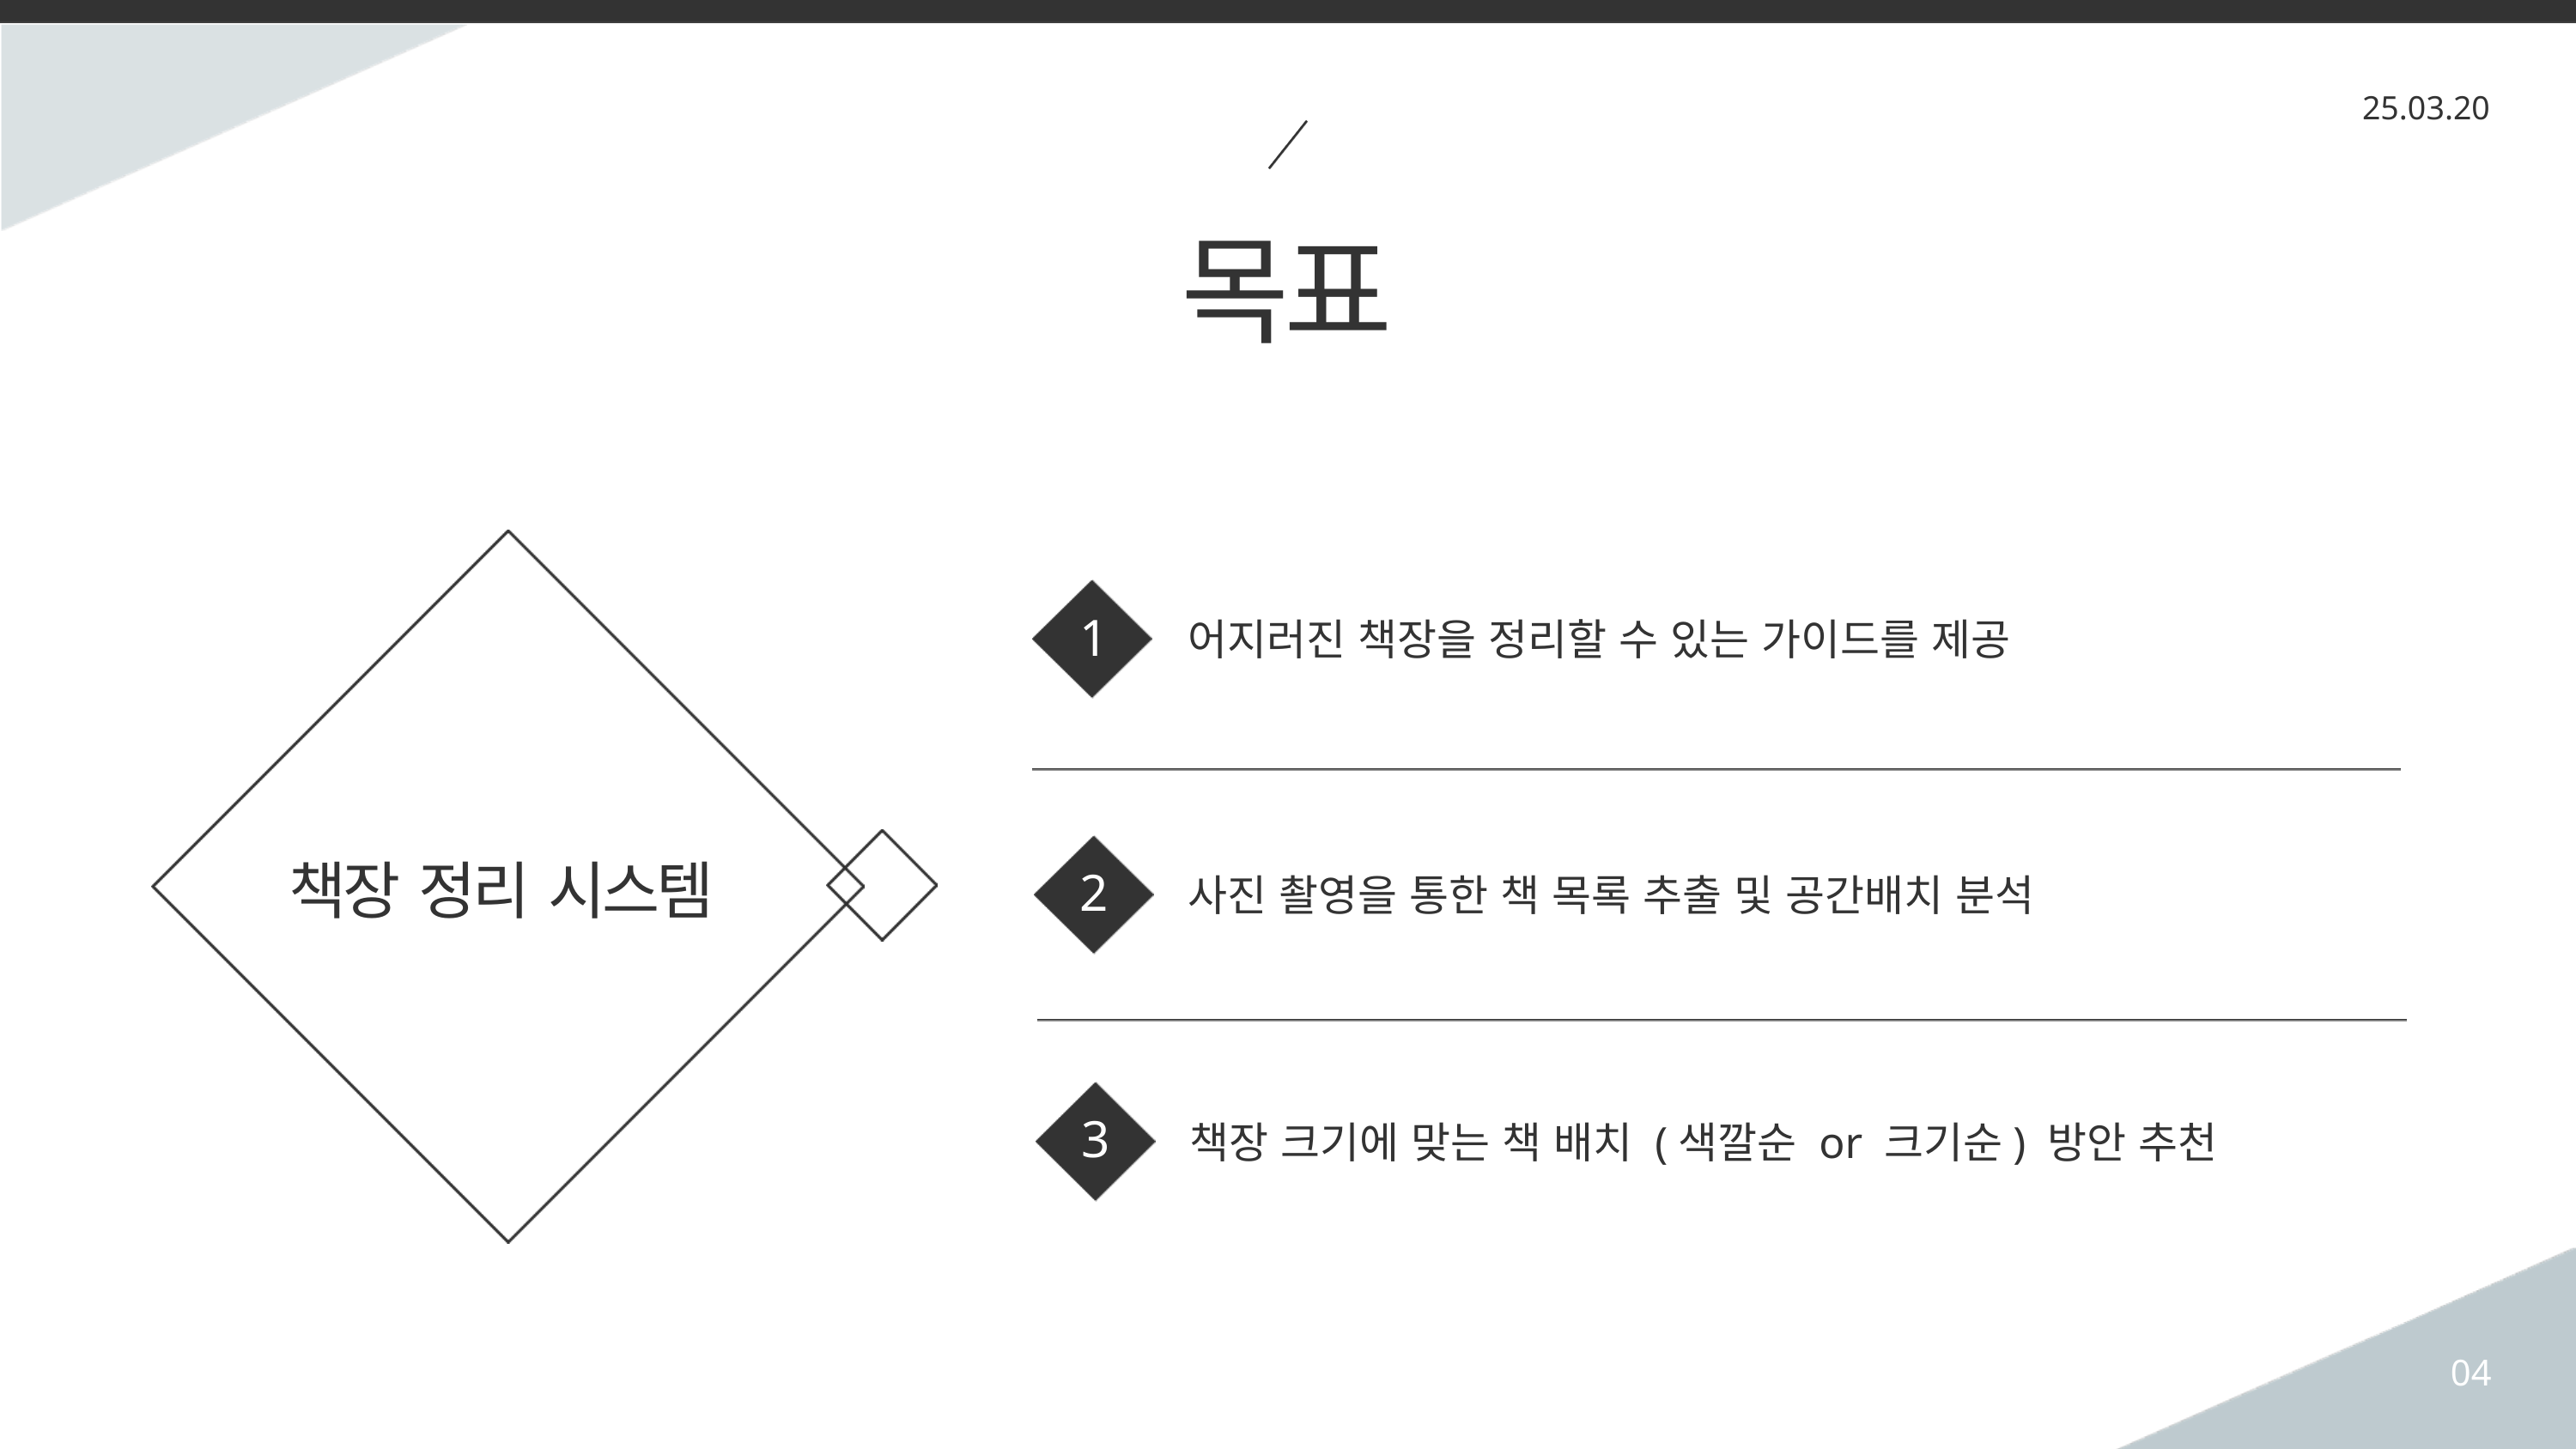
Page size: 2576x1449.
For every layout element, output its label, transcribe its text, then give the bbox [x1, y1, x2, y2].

picture [1031, 768, 2401, 772]
text_box 책장 크기에 맞는 책 배치 (색깔순 or 크기순) 방안 추천 [1189, 1108, 2442, 1170]
picture [0, 0, 2576, 231]
text_box 사진 촬영을 통한 책 목록 추출 및 공간배치 분석 [1188, 862, 2440, 923]
picture [152, 530, 938, 1244]
picture [1033, 579, 1152, 699]
picture [1035, 835, 1154, 955]
picture [1036, 1082, 1156, 1202]
picture [1257, 121, 1319, 169]
picture [2106, 1246, 2576, 1449]
text_box 어지러진 책장을 정리할 수 있는 가이드를 제공 [1188, 606, 2403, 667]
text_box 목표 [829, 209, 1745, 376]
text_box 25.03.20 [2342, 85, 2490, 130]
